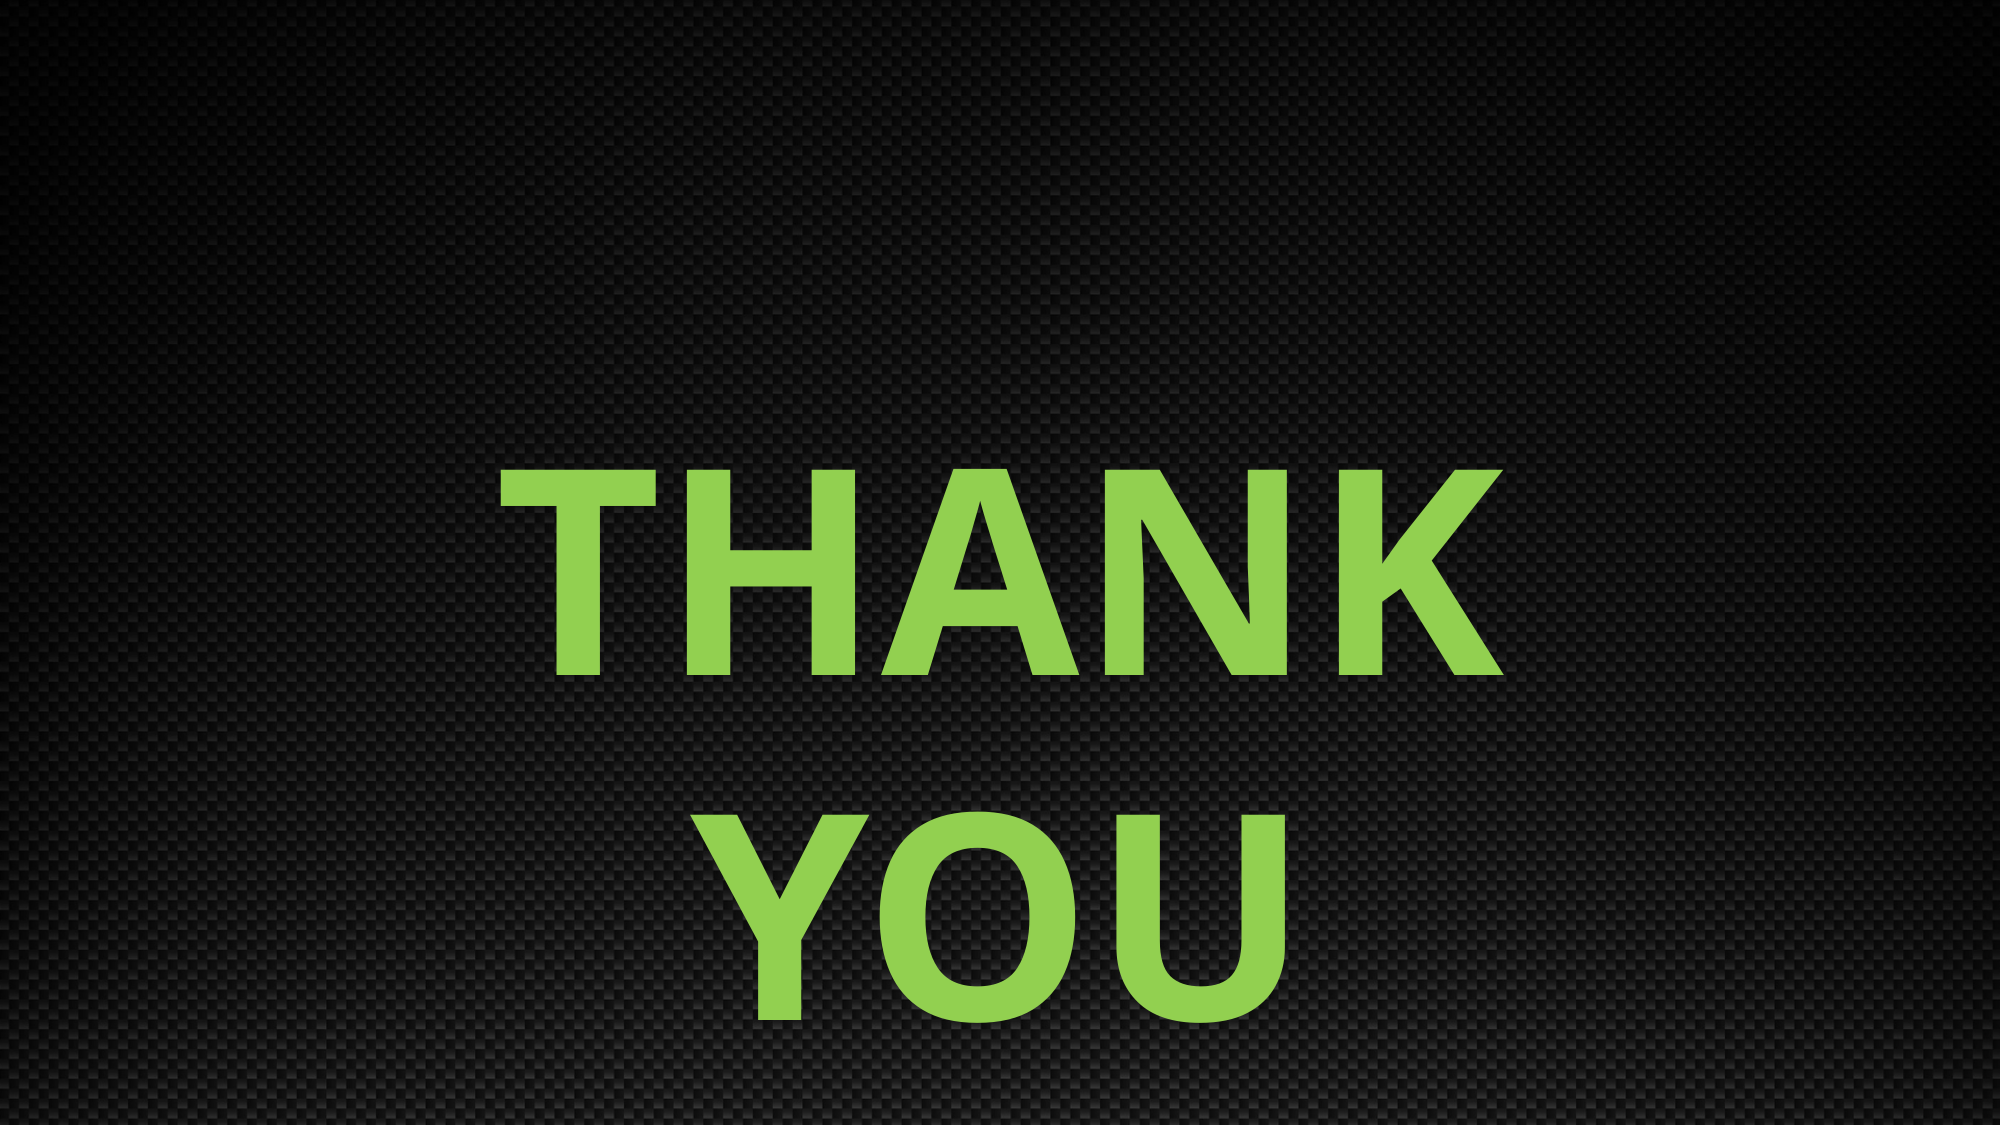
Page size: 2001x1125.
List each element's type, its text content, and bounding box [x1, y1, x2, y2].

picture [0, 0, 2000, 1125]
text_box THANK YOU [325, 380, 1675, 1086]
